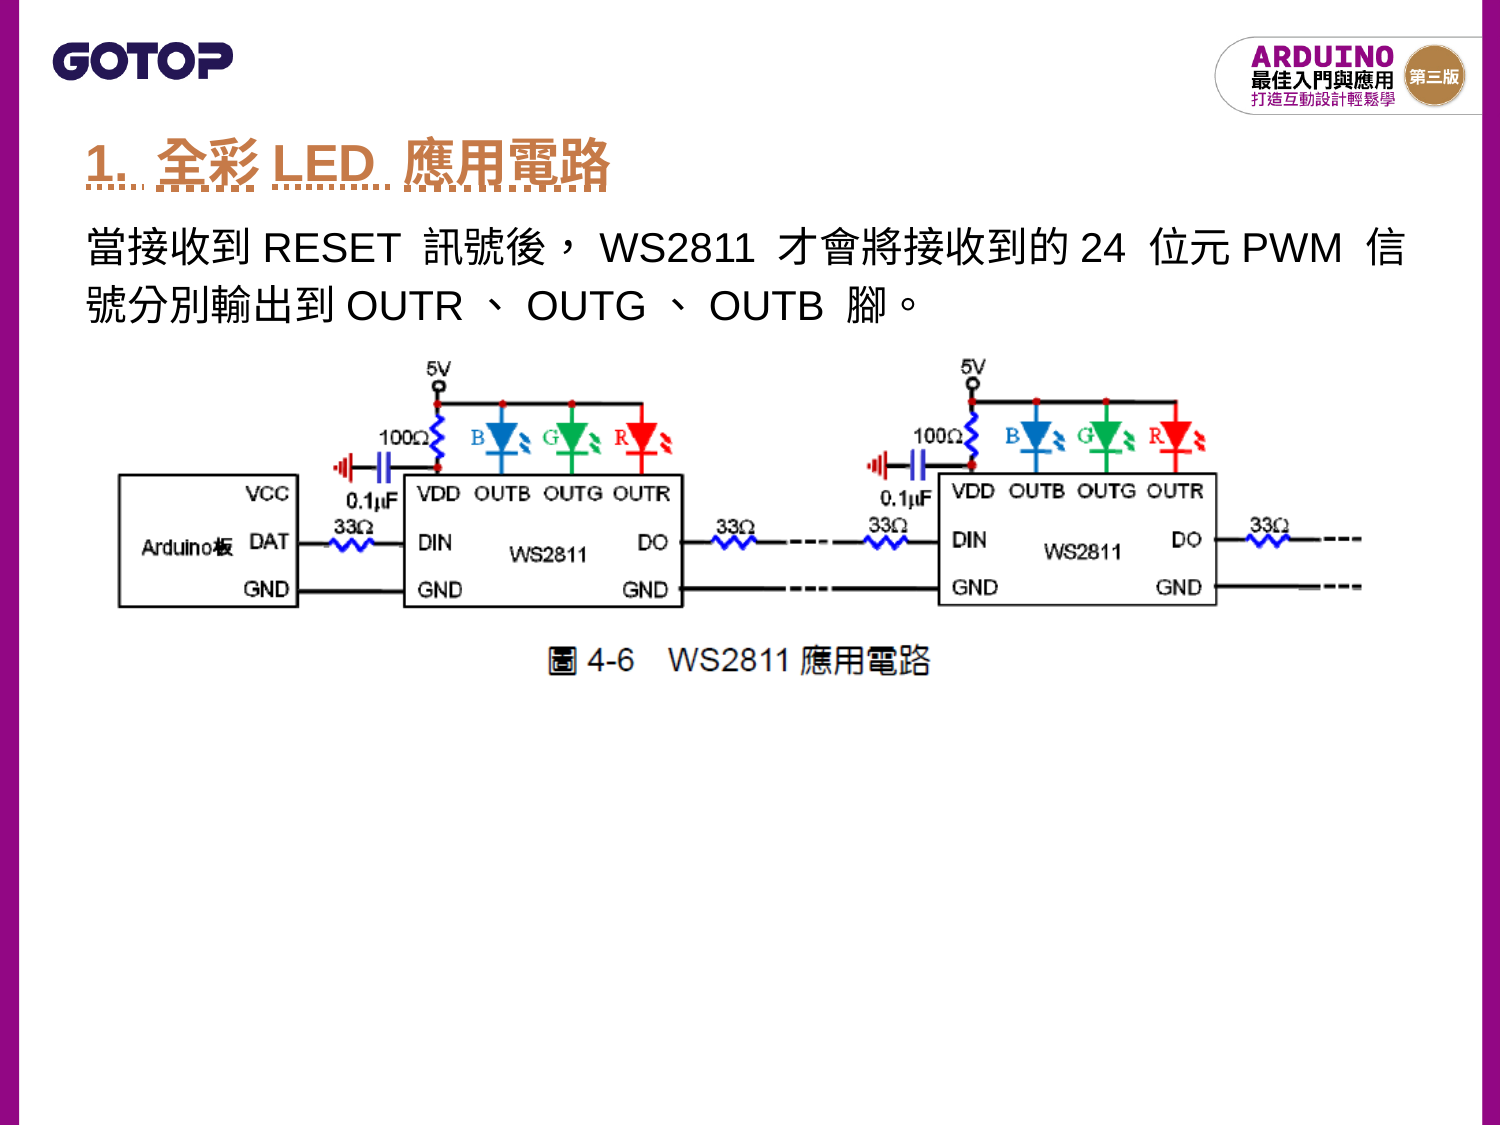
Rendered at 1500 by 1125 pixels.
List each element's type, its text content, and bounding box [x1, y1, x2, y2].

list 1. 全彩LED 應用電路 當接收到RESET 訊號後，WS2811 才會將接收到的24 位元PWM 信號分別輸出到OUTR、OUTG、OUTB 腳。 [70, 121, 1430, 1067]
picture [0, 0, 1500, 1125]
